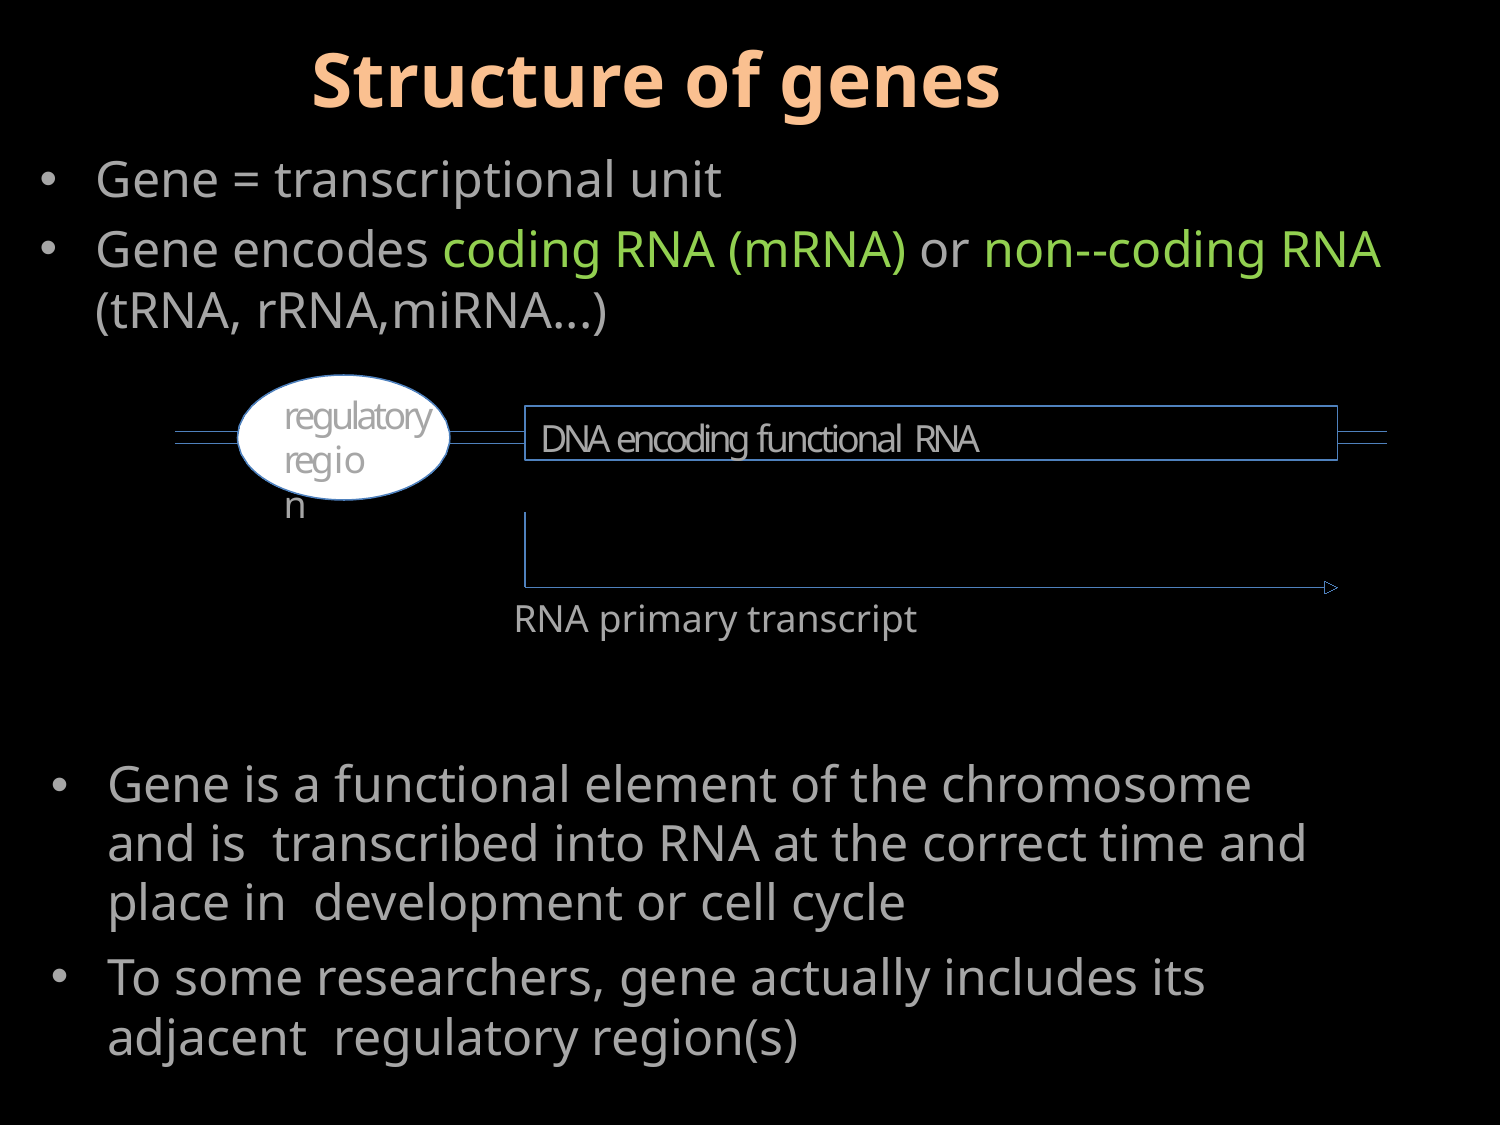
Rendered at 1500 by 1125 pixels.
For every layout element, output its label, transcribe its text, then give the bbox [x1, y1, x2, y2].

title Structure of genes [309, 30, 1191, 135]
text_box [1324, 581, 1338, 593]
text_box DNA encoding functional RNA [524, 406, 1338, 460]
text_box region [281, 434, 384, 527]
text_box regulatory [281, 390, 444, 438]
text_box [237, 375, 413, 488]
text_box RNA primary transcript Gene is a functional element of the chromosome and is transcribed into RNA at the correct time and place in development or cell cycle To some researchers, gene actually includes its adjacent regulatory region(s) [48, 593, 1361, 1066]
text_box [384, 417, 450, 496]
text_box Gene = transcriptional unit Gene encodes coding RNA (mRNA) or non-­‐coding RNA (tRNA, rRNA,miRNA...) [37, 135, 1400, 339]
